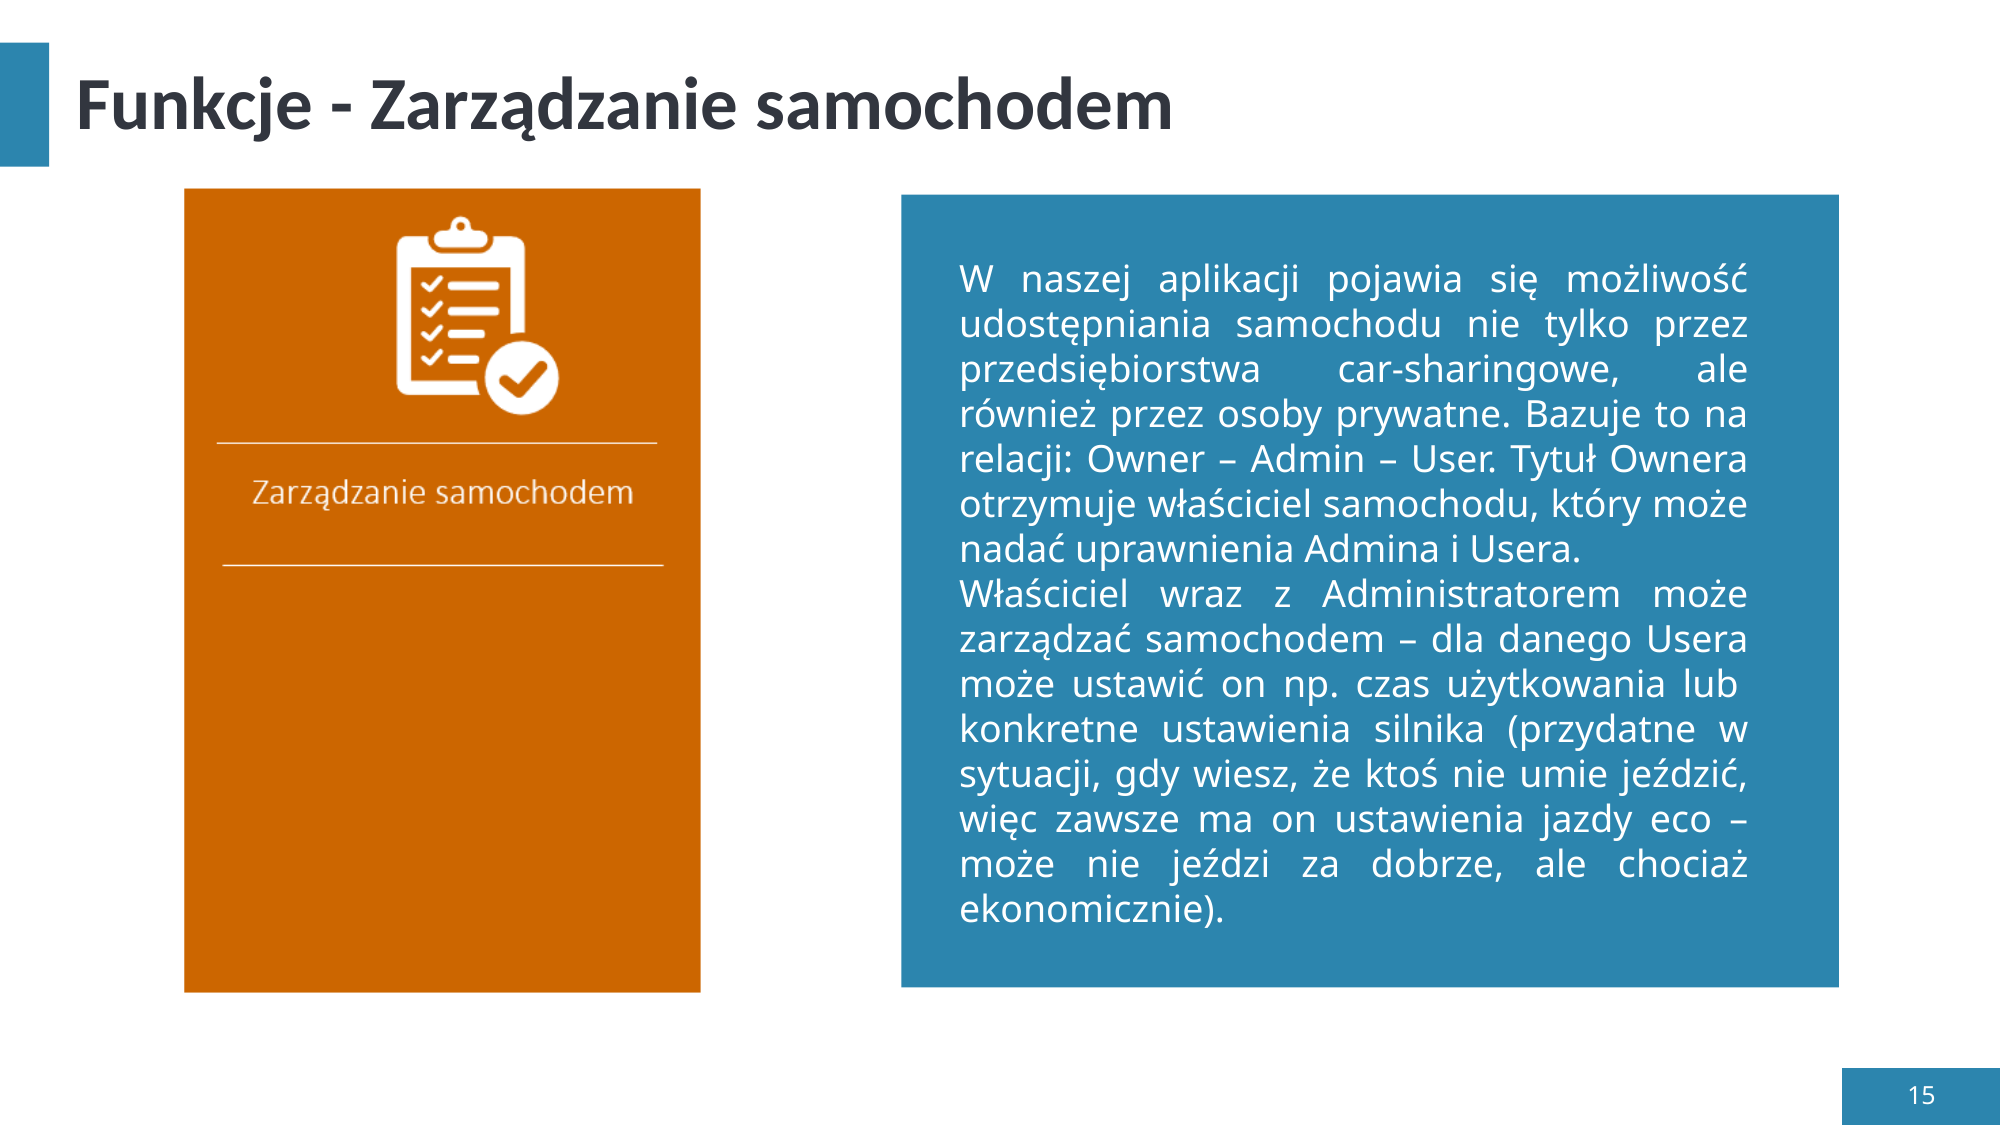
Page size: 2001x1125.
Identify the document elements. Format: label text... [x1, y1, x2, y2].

text_box [34, 190, 1952, 1029]
text_box W naszej aplikacji pojawia się możliwość udostępniania samochodu nie tylko przez przedsiębiorstwa car-sharingowe, ale również przez osoby prywatne. Bazuje to na relacji: Owner – Admin – User. Tytuł Ownera otrzymuje właściciel samochodu, który może nadać uprawnienia Admina i Usera. Właściciel wraz z Administratorem może zarządzać samochodem – dla danego Usera może ustawić on np. czas użytkowania lub konkretne ustawienia silnika (przydatne w sytuacji, gdy wiesz, że ktoś nie umie jeździć, więc zawsze ma on ustawienia jazdy eco – może nie jeździ za dobrze, ale chociaż ekonomicznie). [944, 247, 1764, 937]
text_box [900, 194, 1840, 765]
text_box [1166, 440, 1840, 988]
picture [1565, 210, 1843, 440]
picture [161, 167, 728, 1005]
text_box [12, 167, 1988, 1057]
title Funkcje - Zarządzanie samochodem [60, 42, 1951, 168]
picture [887, 765, 1166, 995]
slide_number 15 [1889, 1079, 1951, 1114]
